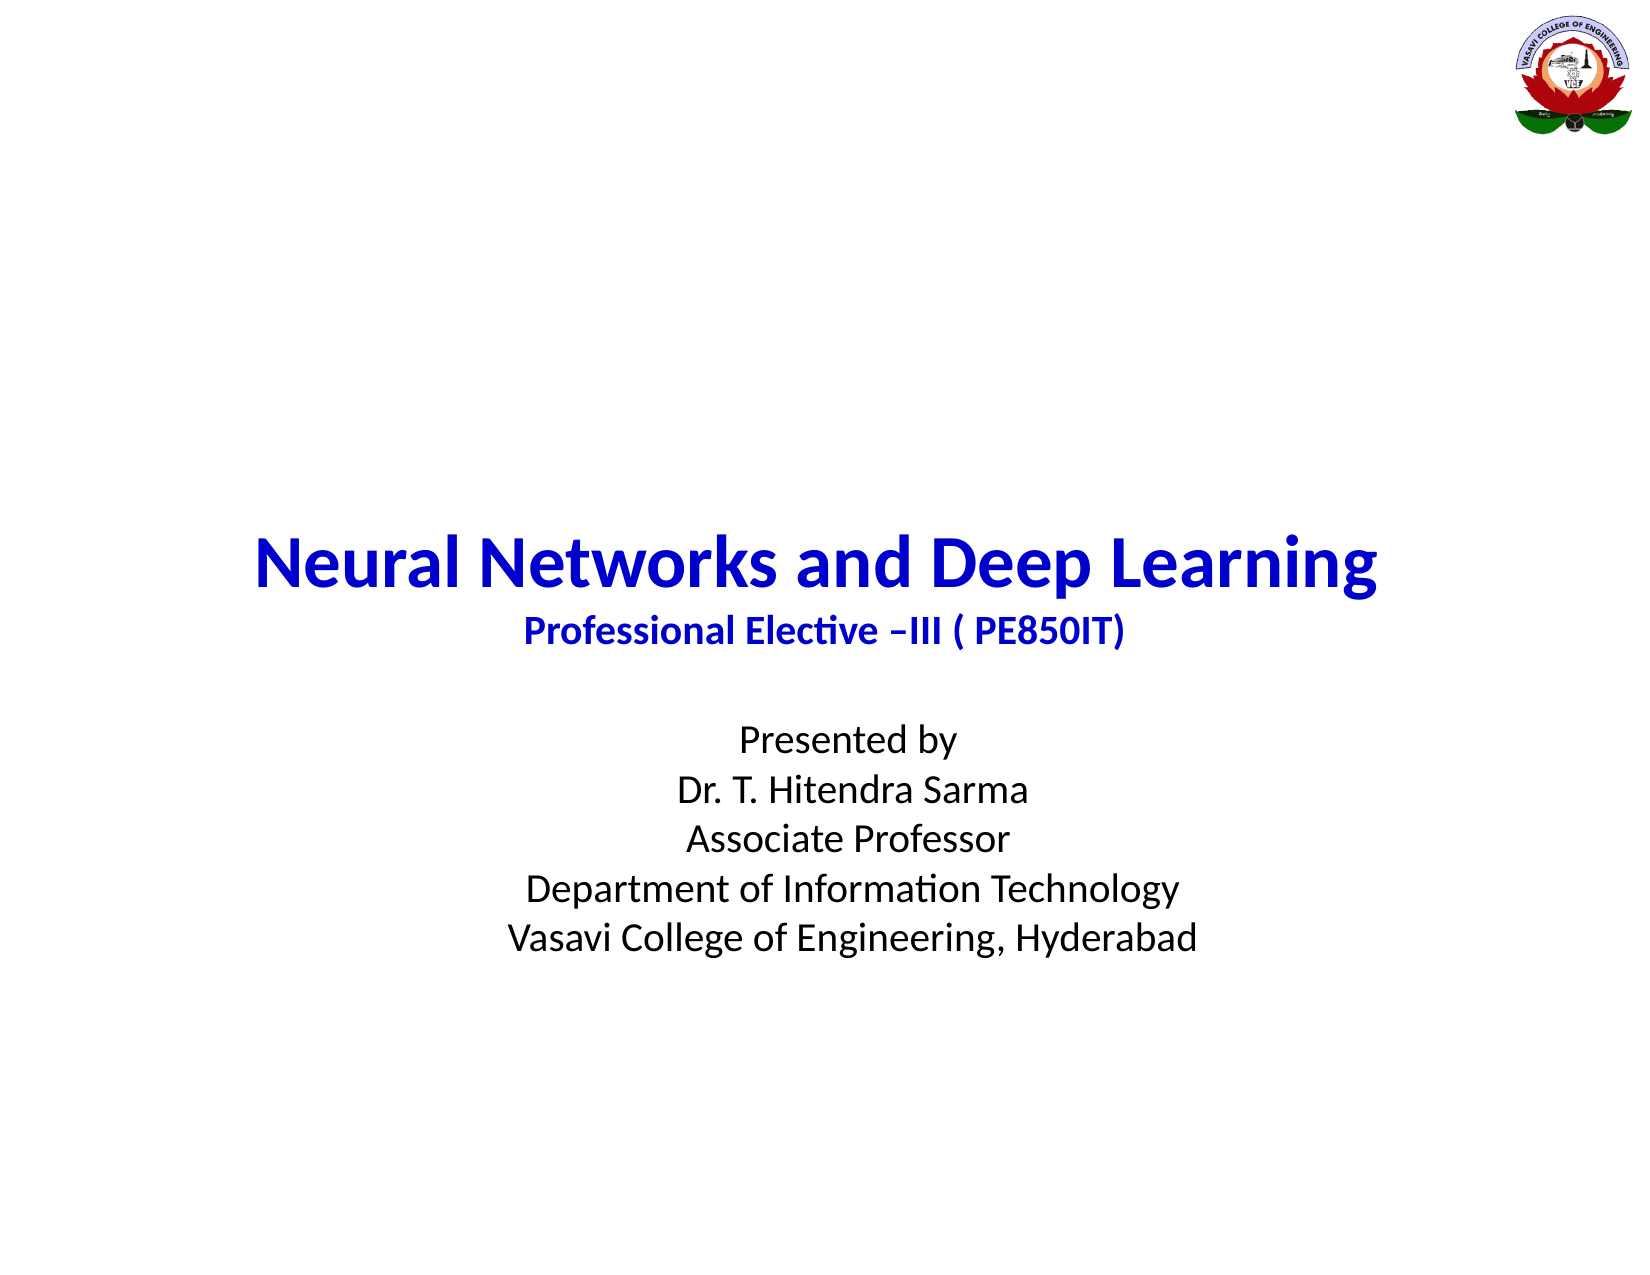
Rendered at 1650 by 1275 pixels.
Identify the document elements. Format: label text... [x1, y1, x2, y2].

title Neural Networks and Deep Learning Professional Elective –III ( PE850IT) [206, 402, 1444, 653]
picture [1494, 0, 1650, 152]
subtitle Presented by Dr. T. Hitendra Sarma Associate Professor Department of Information Technology Vasavi College of Engineering, Hyderabad [187, 712, 1519, 1118]
